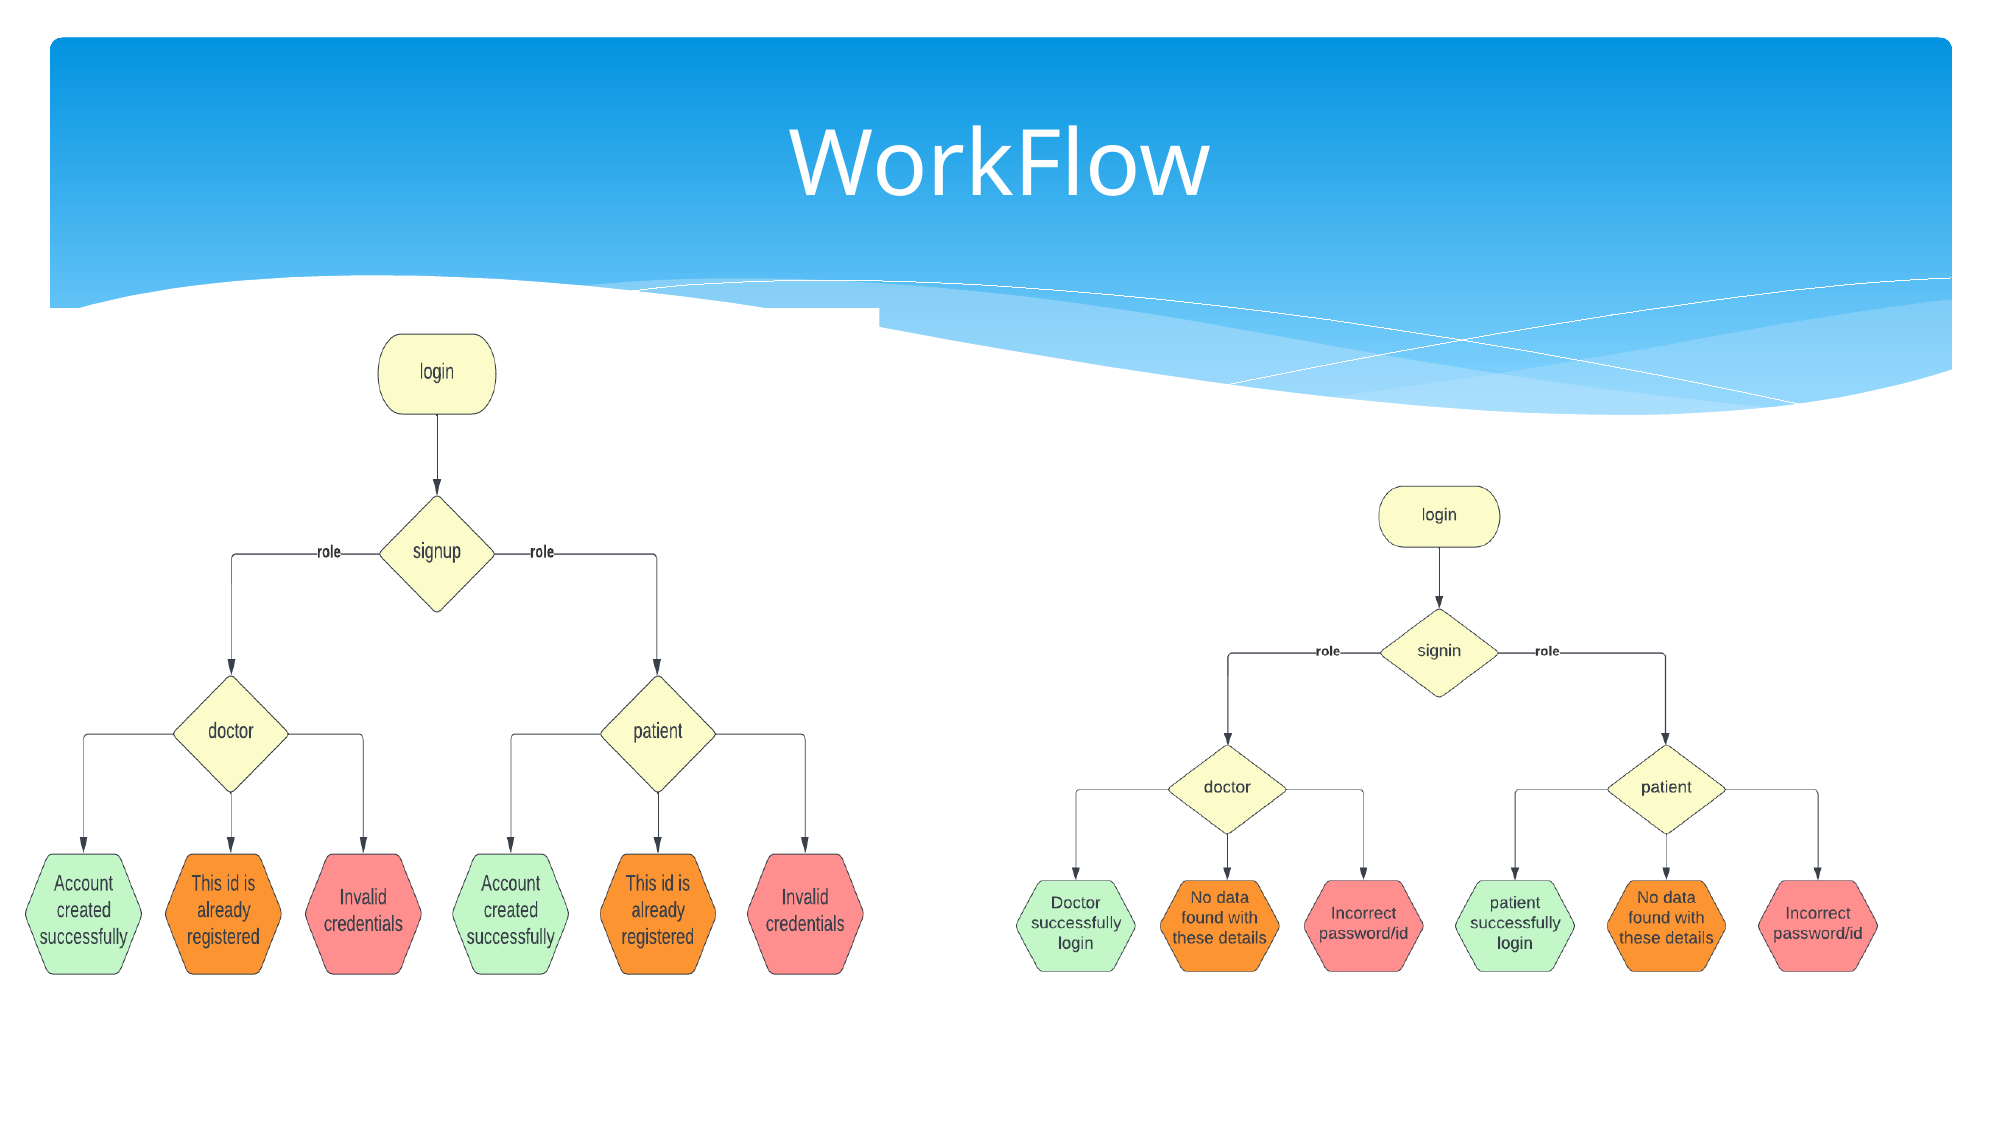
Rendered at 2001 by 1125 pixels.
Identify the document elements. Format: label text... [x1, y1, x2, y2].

title WorkFlow [99, 55, 1900, 261]
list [955, 444, 1939, 1012]
picture [16, 307, 880, 993]
